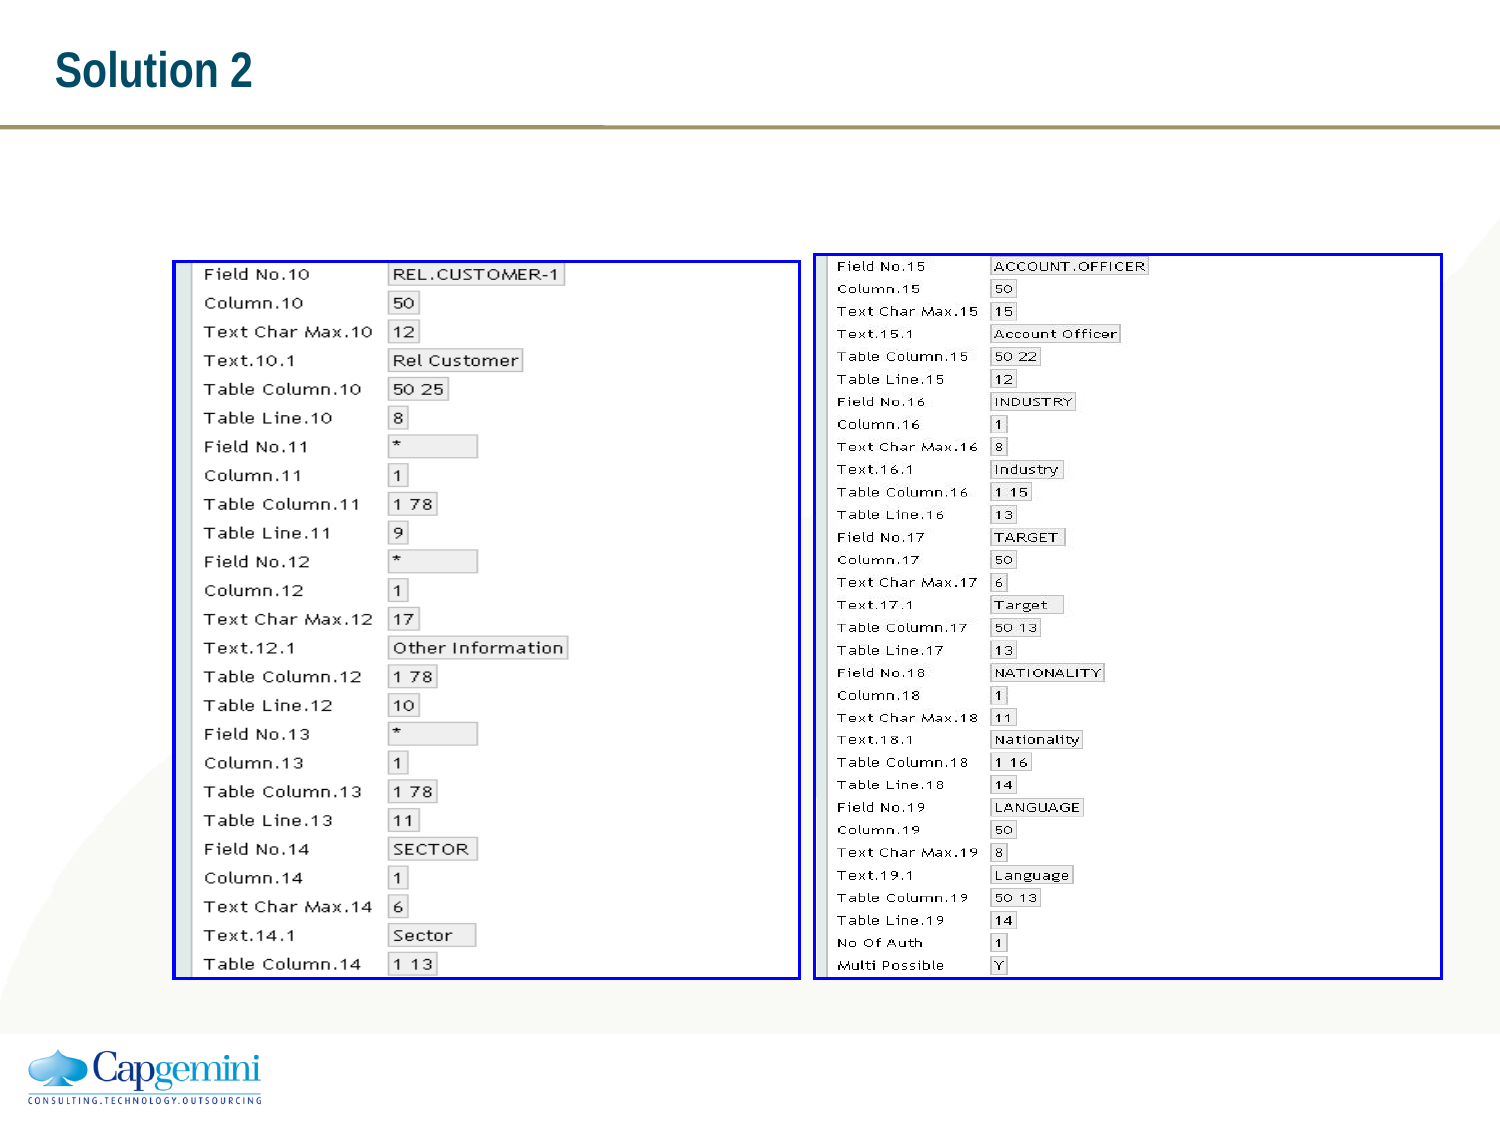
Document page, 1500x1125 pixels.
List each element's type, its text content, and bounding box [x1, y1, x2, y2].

title Solution 2 [39, 22, 1470, 113]
picture [0, 0, 1500, 125]
picture [0, 130, 1500, 1125]
